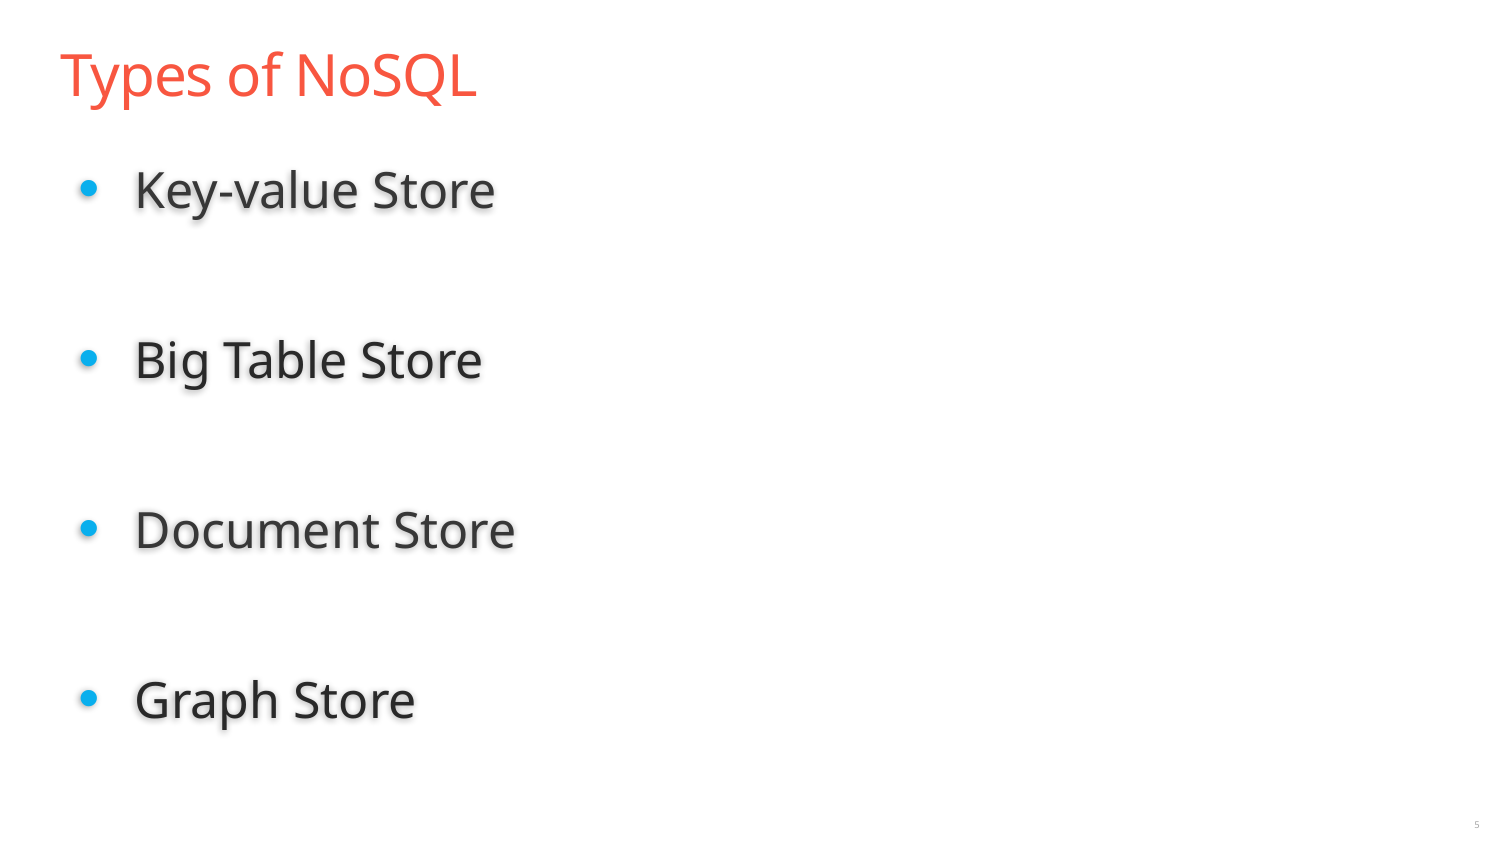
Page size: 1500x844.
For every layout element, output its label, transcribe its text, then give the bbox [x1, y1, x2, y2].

text_box Key-value Store Big Table Store Document Store Graph Store [48, 135, 615, 751]
title Types of NoSQL [38, 34, 1463, 118]
slide_number 5 [1144, 813, 1495, 839]
